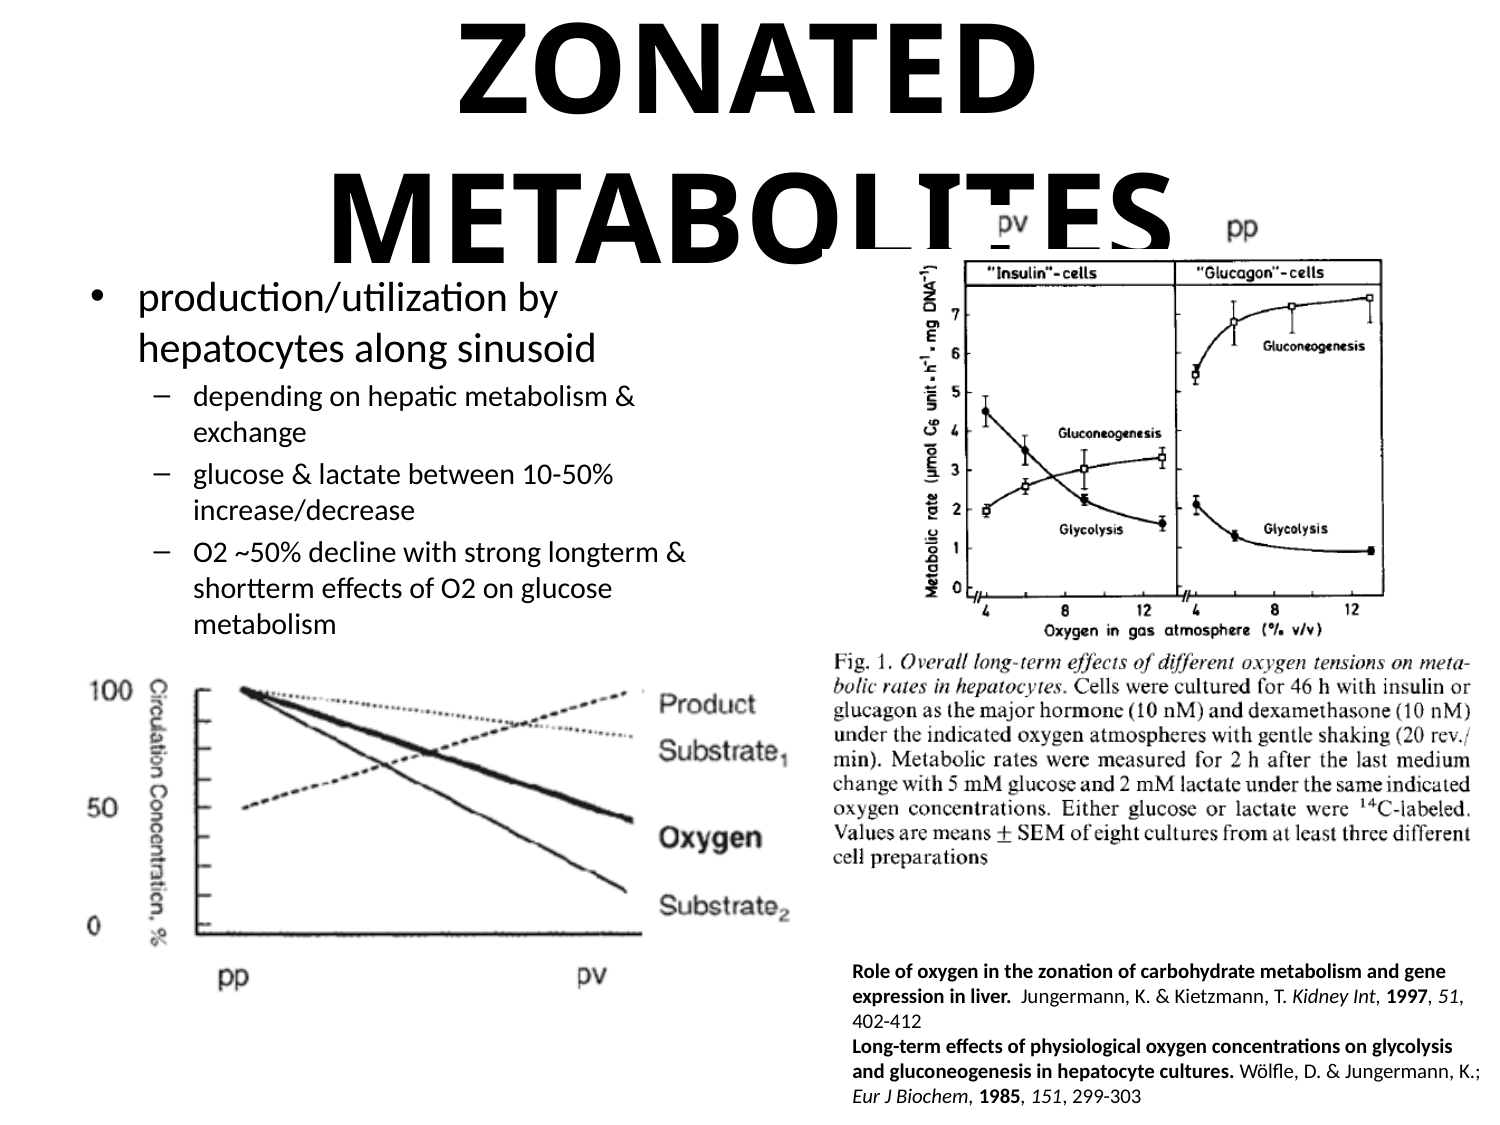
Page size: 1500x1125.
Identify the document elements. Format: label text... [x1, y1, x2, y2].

title Zonated Metabolites [75, 45, 1425, 233]
picture [1212, 212, 1269, 248]
picture [987, 204, 1043, 246]
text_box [74, 671, 792, 998]
text_box Role of oxygen in the zonation of carbohydrate metabolism and gene expression in liver. Jungermann, K. & Kietzmann, T. Kidney Int, 1997, 51, 402-412 Long-term effects of physiological oxygen concentrations on glycolysis and gluconeogenesis in hepatocyte cultures. Wölfle, D. & Jungermann, K.; Eur J Biochem, 1985, 151, 299-303 [837, 924, 1500, 1125]
picture [822, 249, 1481, 876]
list production/utilization by hepatocytes along sinusoid depending on hepatic metabolism & exchange glucose & lactate between 10-50% increase/decrease O2 ~50% decline with strong longterm & shortterm effects of O2 on glucose metabolism [75, 262, 713, 650]
